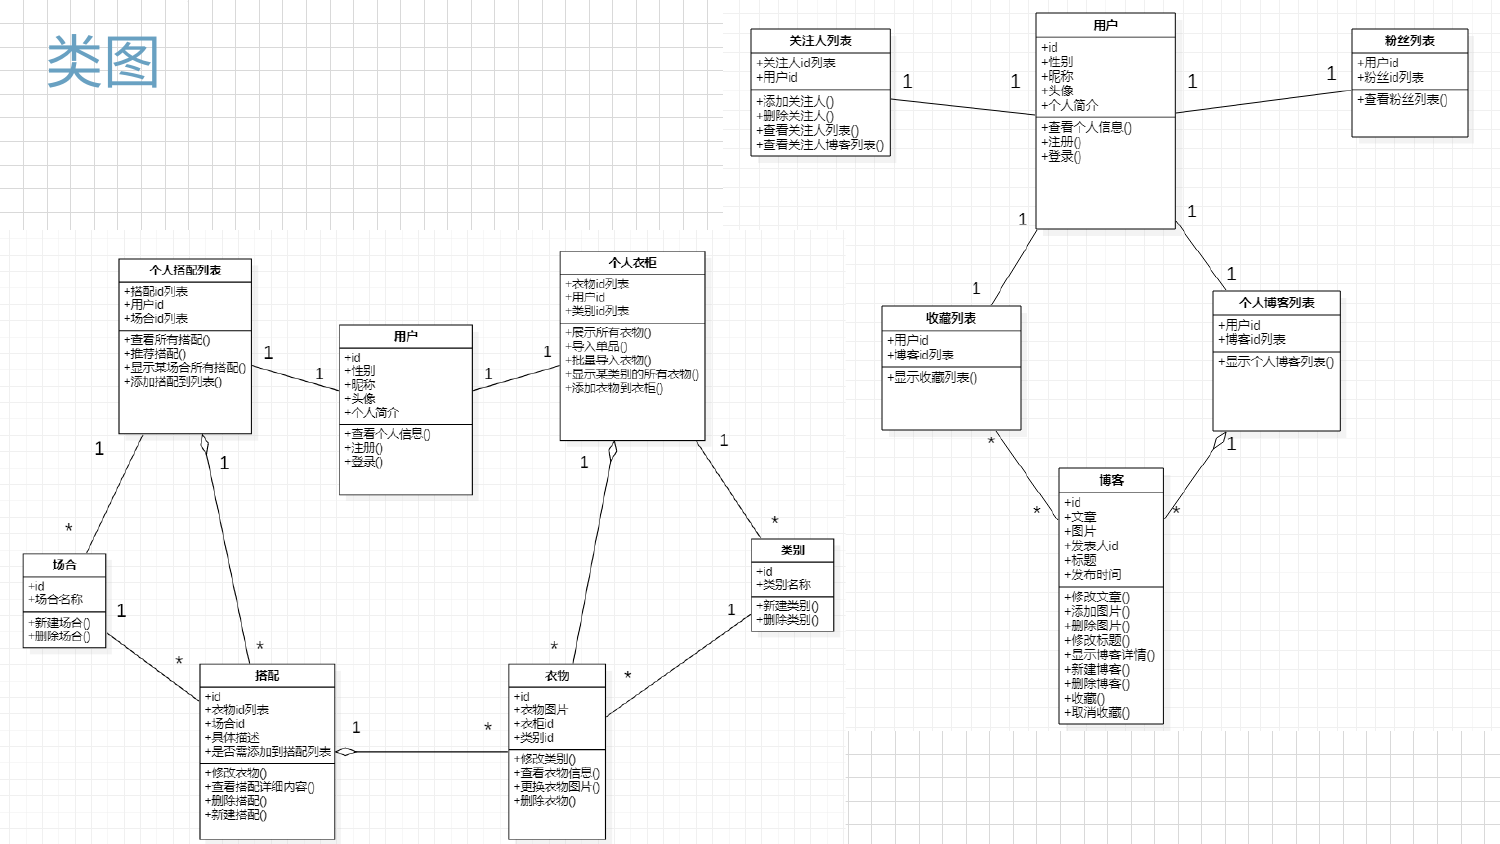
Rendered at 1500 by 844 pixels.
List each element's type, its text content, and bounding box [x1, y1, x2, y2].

picture [0, 0, 1500, 844]
text_box 类图 [30, 18, 488, 103]
